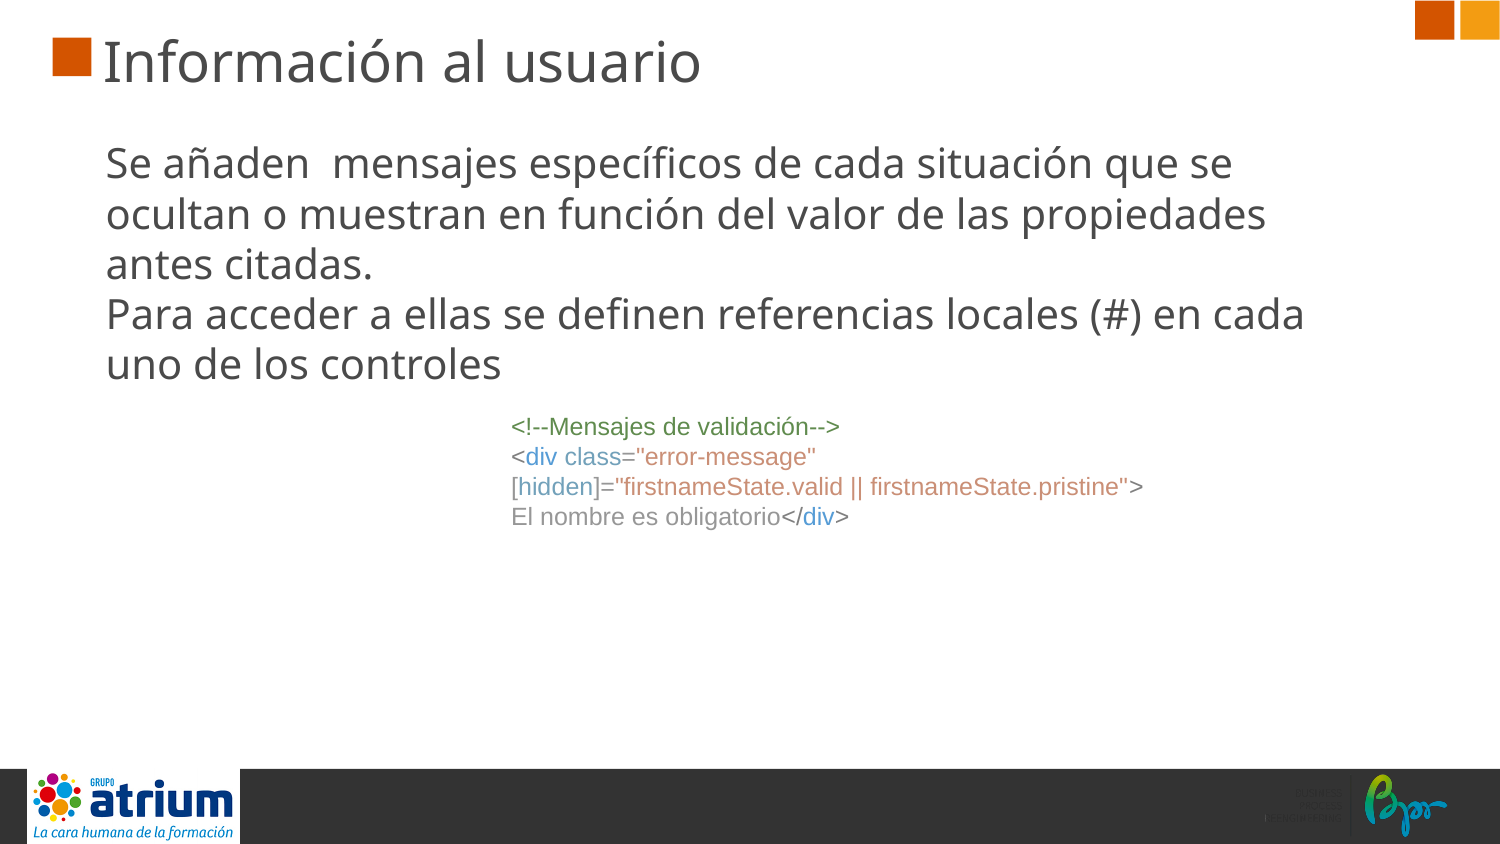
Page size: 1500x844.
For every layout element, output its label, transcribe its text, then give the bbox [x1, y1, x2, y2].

picture [1257, 769, 1455, 843]
title Información al usuario [94, 17, 1381, 107]
list Se añaden mensajes específicos de cada situación que se ocultan o muestran en función del valor de las propiedades antes citadas. Para acceder a ellas se definen referencias locales (#) en cada uno de los controles [97, 128, 1383, 364]
picture [27, 768, 240, 844]
text_box <!--Mensajes de validación--> <div class="error-message" [hidden]="firstnameState.valid || firstnameState.pristine"> El nombre es obligatorio</div> [496, 385, 1282, 555]
